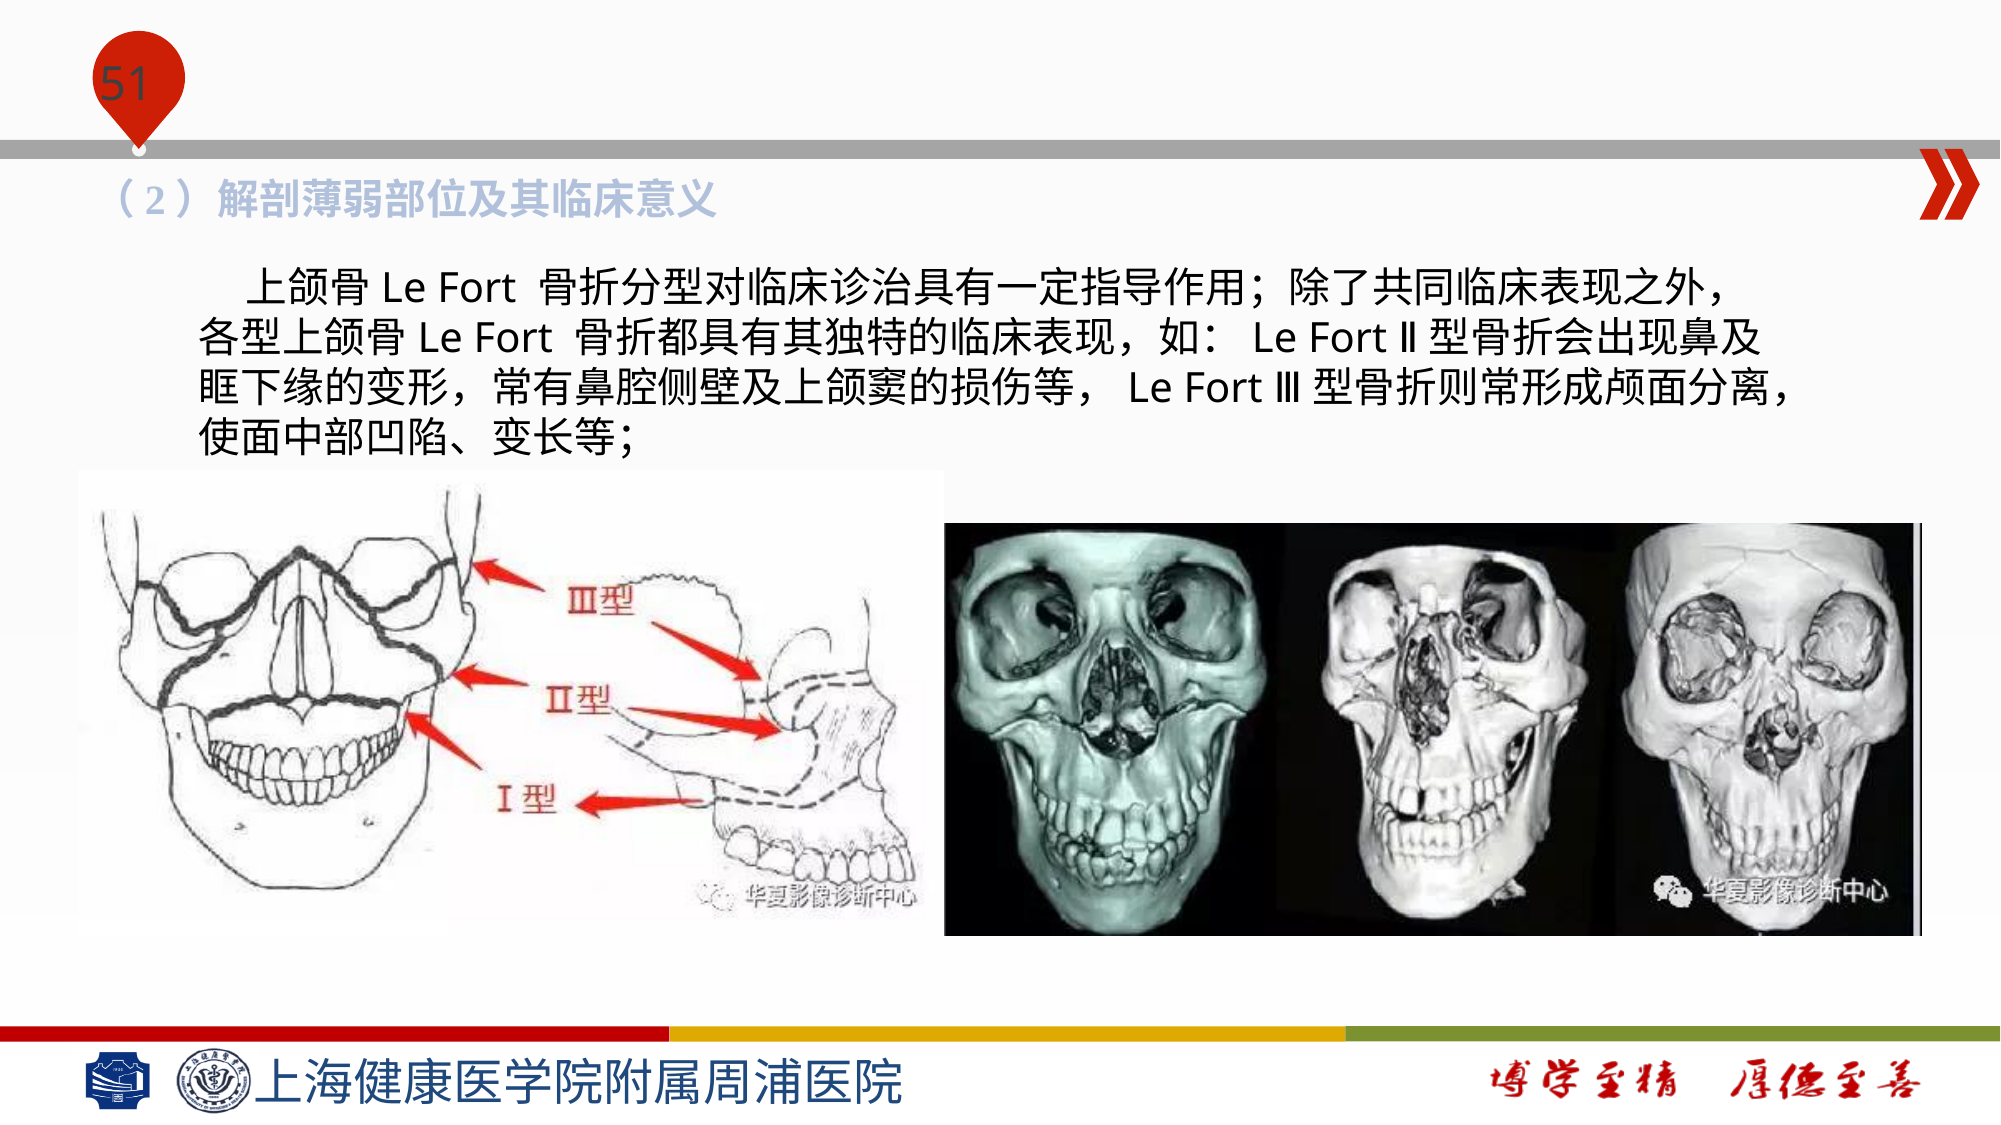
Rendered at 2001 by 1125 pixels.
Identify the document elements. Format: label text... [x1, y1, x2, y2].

text_box 上颌骨Le Fort 骨折分型对临床诊治具有一定指导作用；除了共同临床表现之外，各型上颌骨Le Fort 骨折都具有其独特的临床表现，如：Le Fort Ⅱ型骨折会出现鼻及眶下缘的变形，常有鼻腔侧壁及上颌窦的损伤等，Le Fort Ⅲ型骨折则常形成颅面分离，使面中部凹陷、变长等； [184, 253, 1791, 468]
picture [78, 469, 1922, 936]
picture [70, 1042, 260, 1121]
text_box （2）解剖薄弱部位及其临床意义 [78, 140, 1922, 306]
picture [1458, 1043, 1955, 1124]
